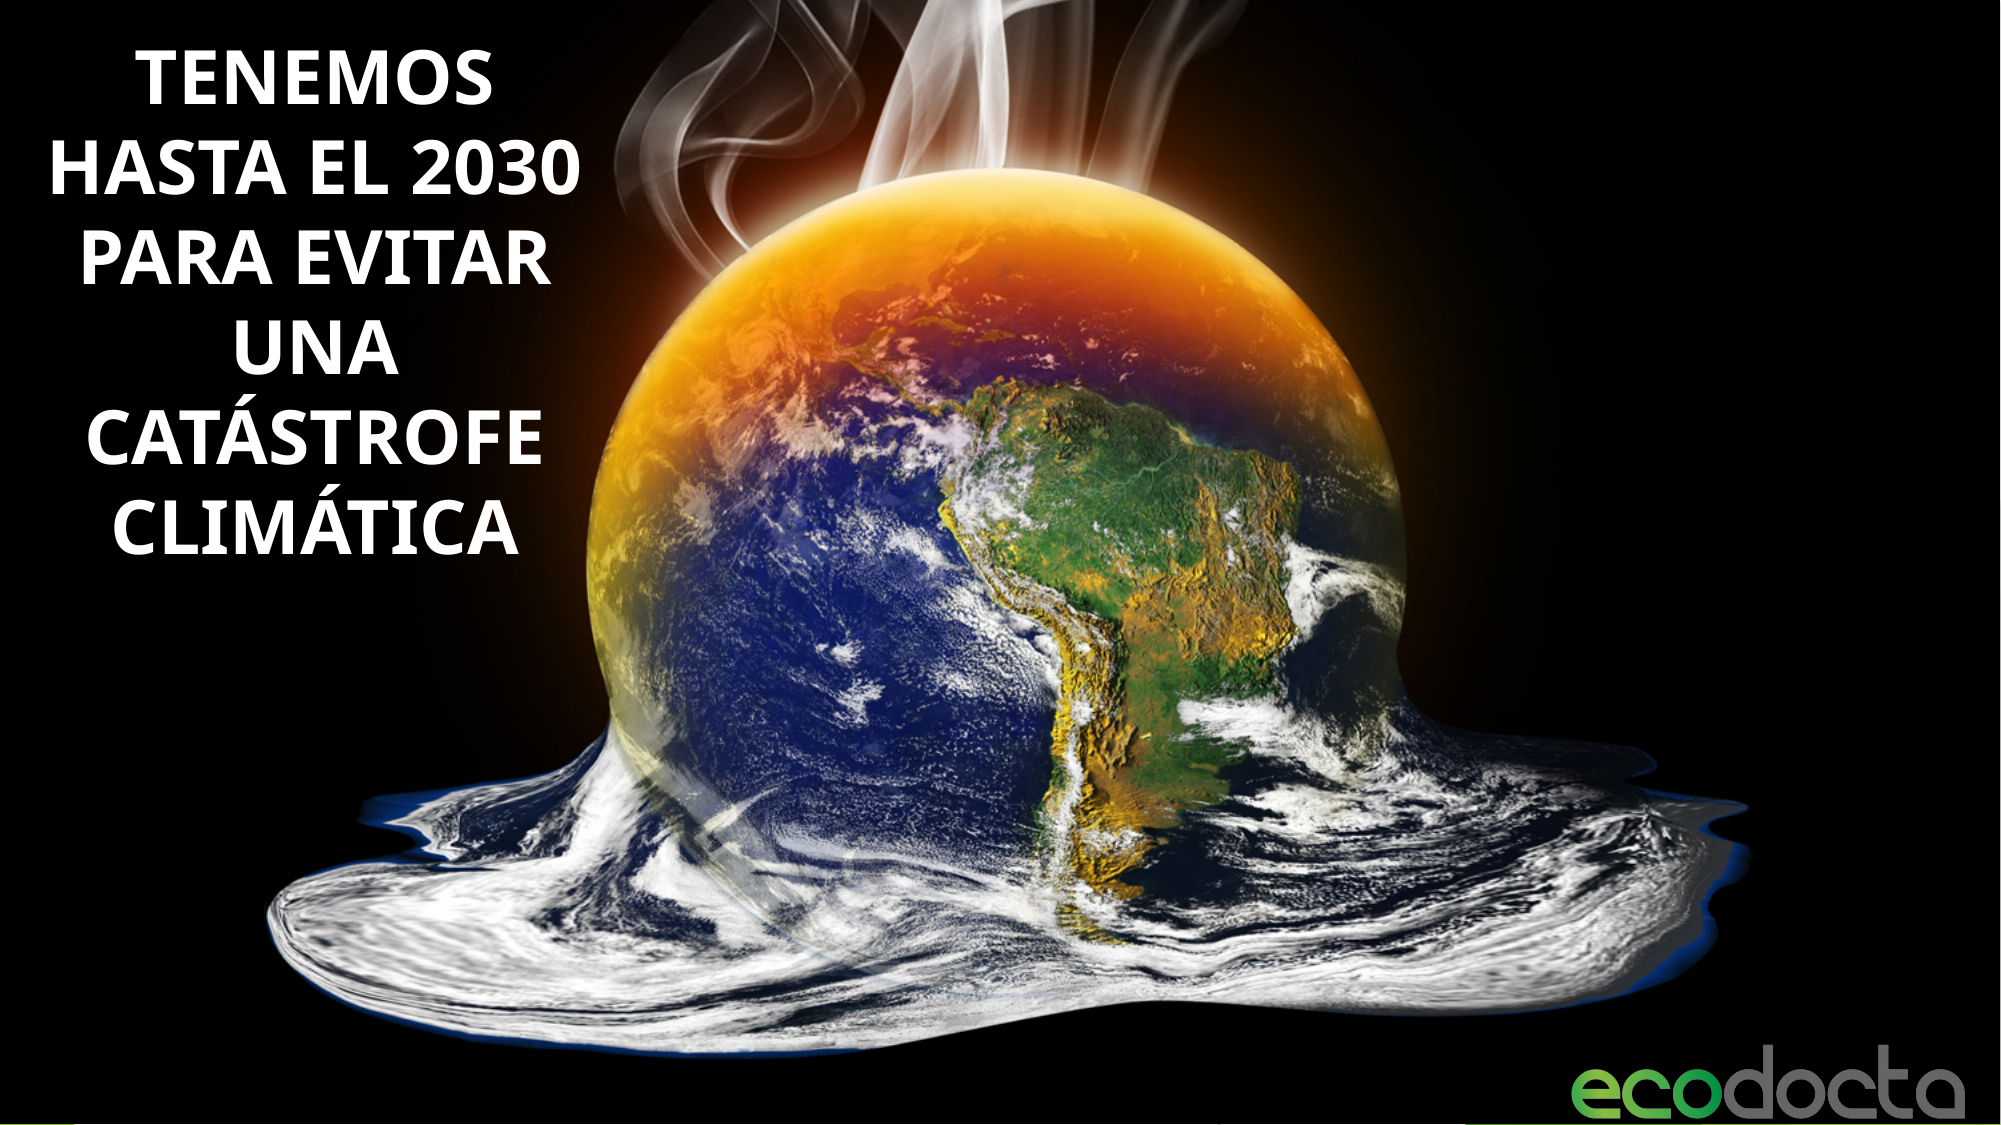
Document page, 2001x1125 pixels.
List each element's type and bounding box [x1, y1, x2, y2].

picture [1551, 1023, 1985, 1125]
list [0, 0, 2000, 1124]
